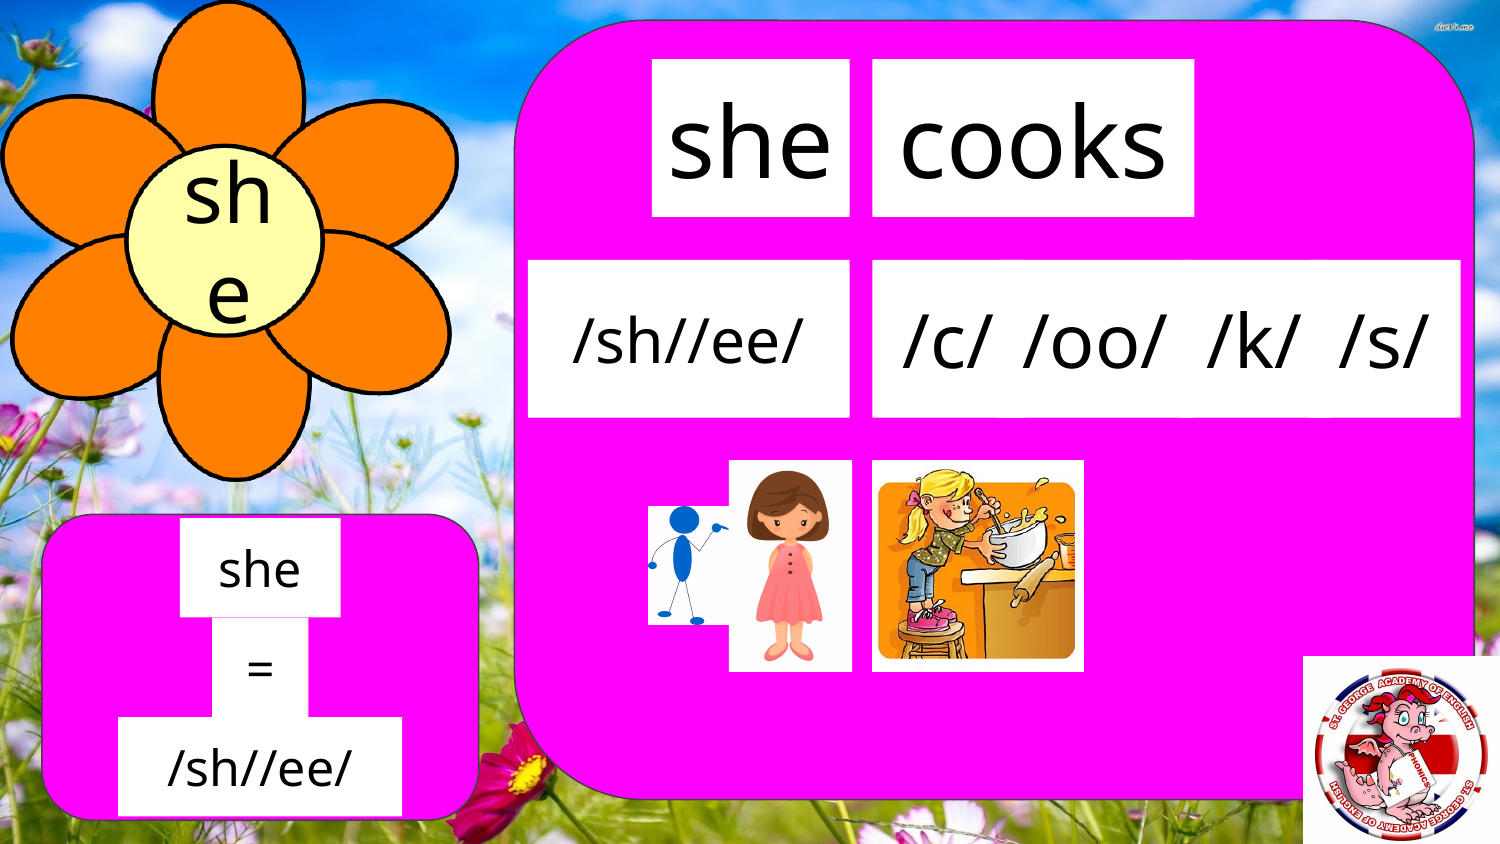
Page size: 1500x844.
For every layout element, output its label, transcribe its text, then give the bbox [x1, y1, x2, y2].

text_box /oo/ [996, 259, 1178, 418]
picture [0, 0, 1500, 844]
text_box = [212, 617, 309, 717]
text_box /sh//ee/ [118, 717, 403, 817]
text_box cooks [872, 59, 1195, 217]
text_box [514, 20, 1475, 800]
text_box /c/ [872, 259, 996, 418]
text_box /k/ [1178, 259, 1307, 418]
text_box /s/ [1307, 259, 1461, 418]
text_box she [179, 518, 341, 618]
text_box she [651, 59, 850, 217]
text_box [41, 514, 479, 821]
text_box /sh//ee/ [527, 259, 850, 418]
